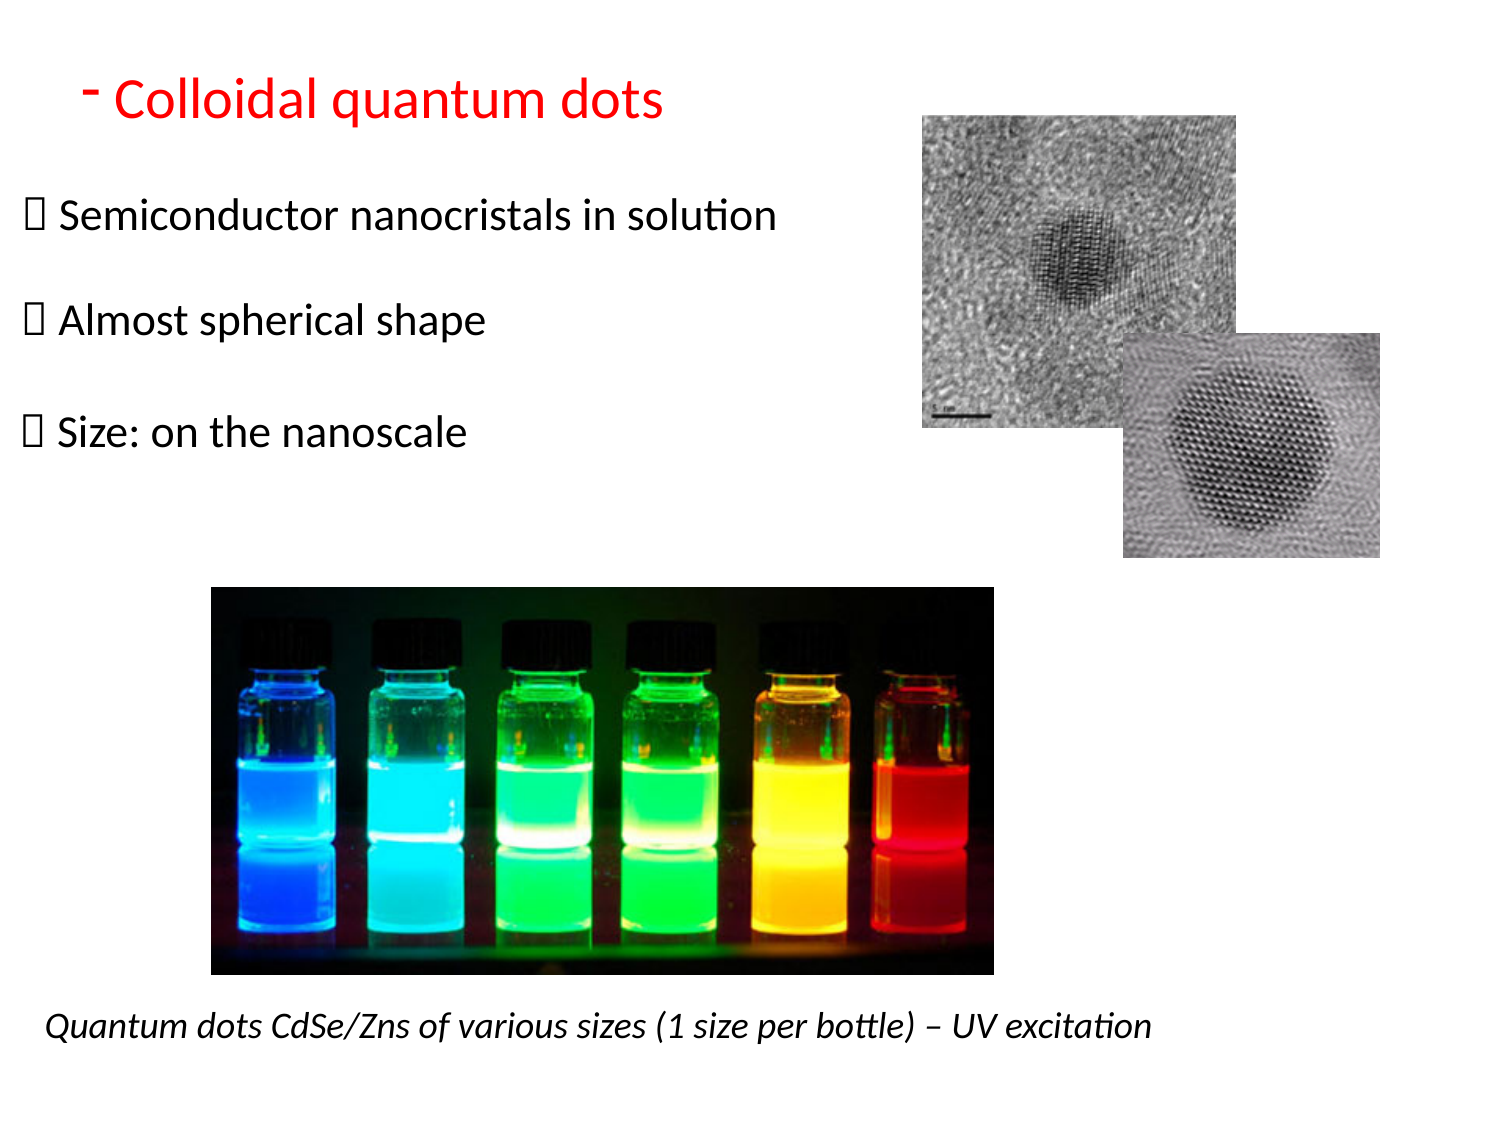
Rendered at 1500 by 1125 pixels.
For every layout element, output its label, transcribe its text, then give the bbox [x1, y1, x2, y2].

text_box  Size: on the nanoscale [4, 394, 719, 464]
text_box  Almost spherical shape [5, 282, 659, 352]
picture [211, 586, 994, 975]
text_box Quantum dots CdSe/Zns of various sizes (1 size per bottle) – UV excitation [29, 993, 1287, 1053]
text_box  Semiconductor nanocristals in solution [6, 176, 917, 247]
picture [922, 114, 1380, 558]
text_box Colloidal quantum dots [67, 53, 753, 138]
